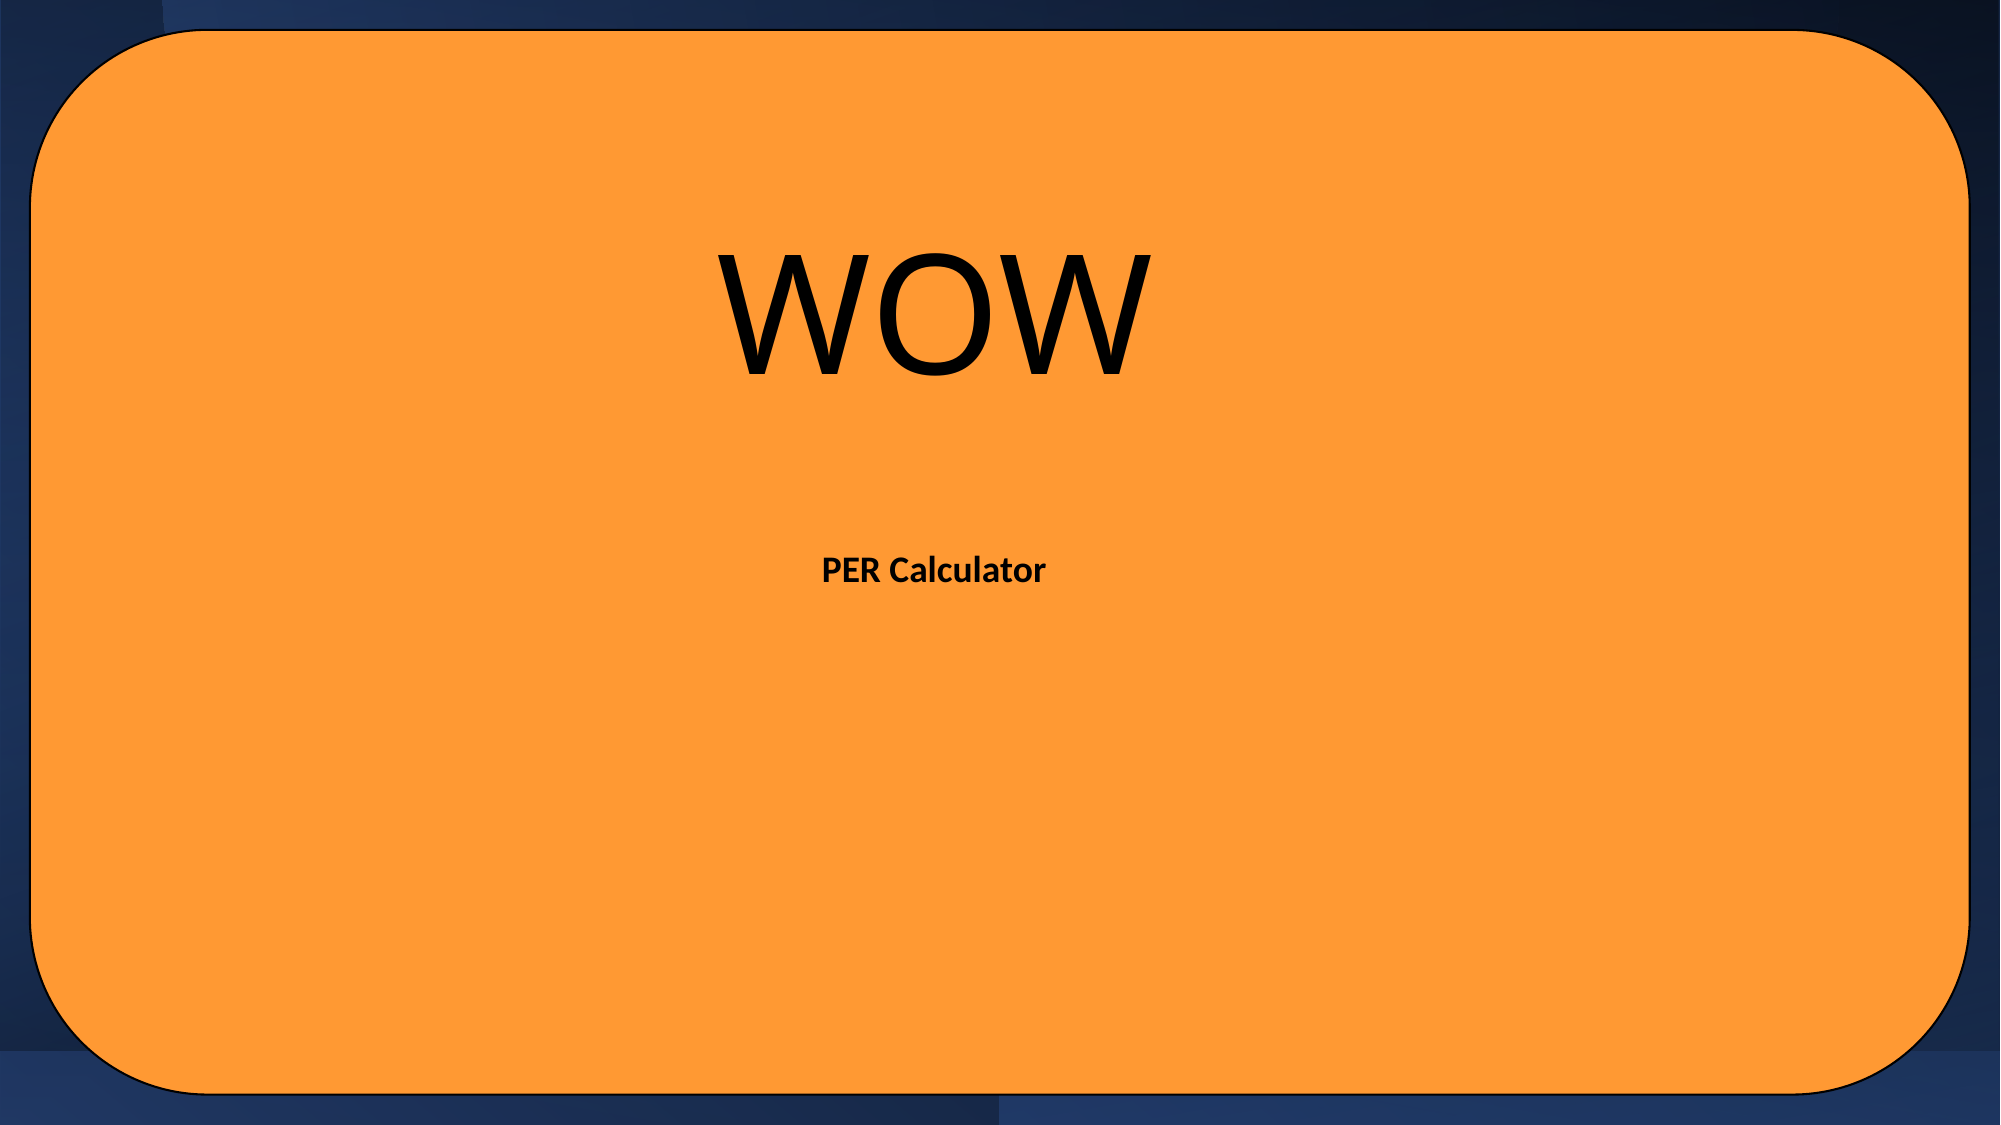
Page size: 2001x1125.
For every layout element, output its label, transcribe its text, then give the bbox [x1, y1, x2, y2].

text_box [160, 0, 1840, 34]
text_box PER Calculator [807, 537, 1074, 598]
text_box [28, 28, 1971, 1096]
text_box [0, 0, 1999, 1125]
text_box WOW [299, 223, 1571, 419]
